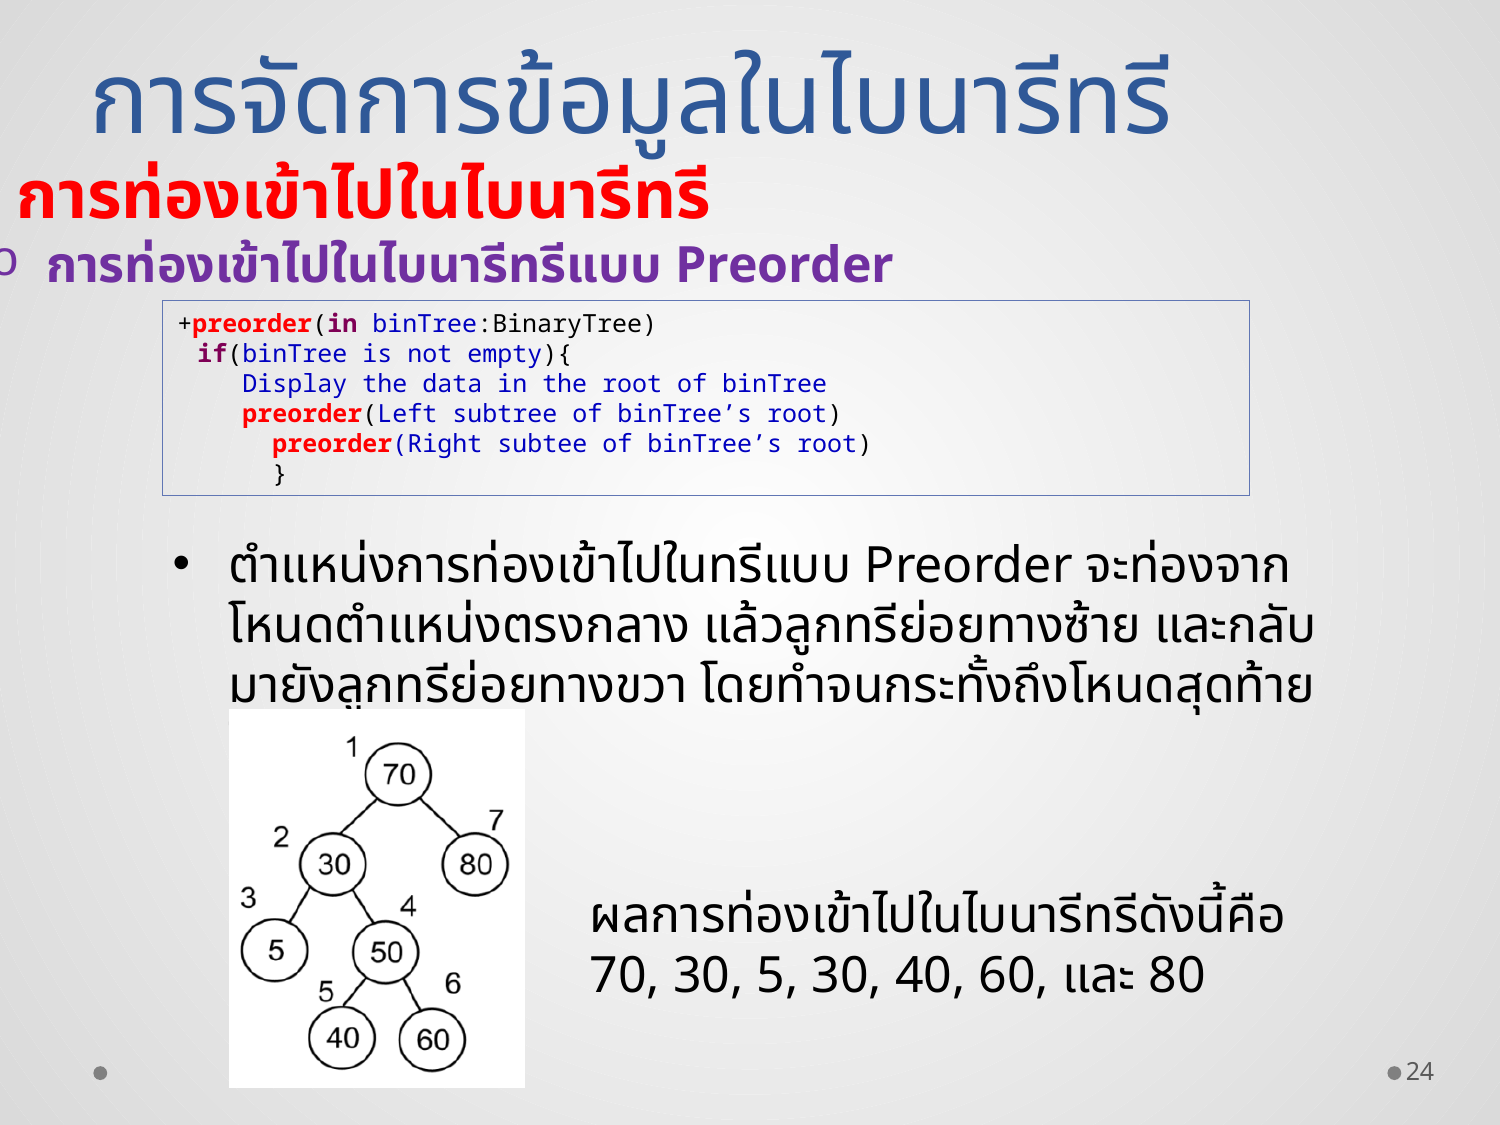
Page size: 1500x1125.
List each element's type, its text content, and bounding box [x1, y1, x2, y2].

text_box การท่องเข้าไปในไบนารีทรี [1, 144, 726, 224]
text_box ตำแหน่งการท่องเข้าไปในทรีแบบ Preorder จะท่องจากโหนดตำแหน่งตรงกลาง แล้วลูกทรีย่อยทางซ้าย และกลับมายังลูกทรีย่อยทางขวา โดยทำจนกระทั้งถึงโหนดสุดท้ายในทรี [157, 524, 1338, 780]
text_box การจัดการข้อมูลในไบนารีทรี [74, 24, 1425, 175]
slide_number 24 [1401, 1042, 1494, 1103]
text_box ผลการท่องเข้าไปในไบนารีทรีดังนี้คือ 70, 30, 5, 30, 40, 60, และ 80 [574, 874, 1325, 1010]
picture [228, 709, 526, 1088]
text_box การท่องเข้าไปในไบนารีทรีแบบ Preorder [0, 224, 910, 300]
text_box +preorder(in binTree:BinaryTree) if(binTree is not empty){ Display the data in the root of binTree preorder(Left subtree of binTree’s root) preorder(Right subtee of binTree’s root) } [162, 300, 1250, 496]
